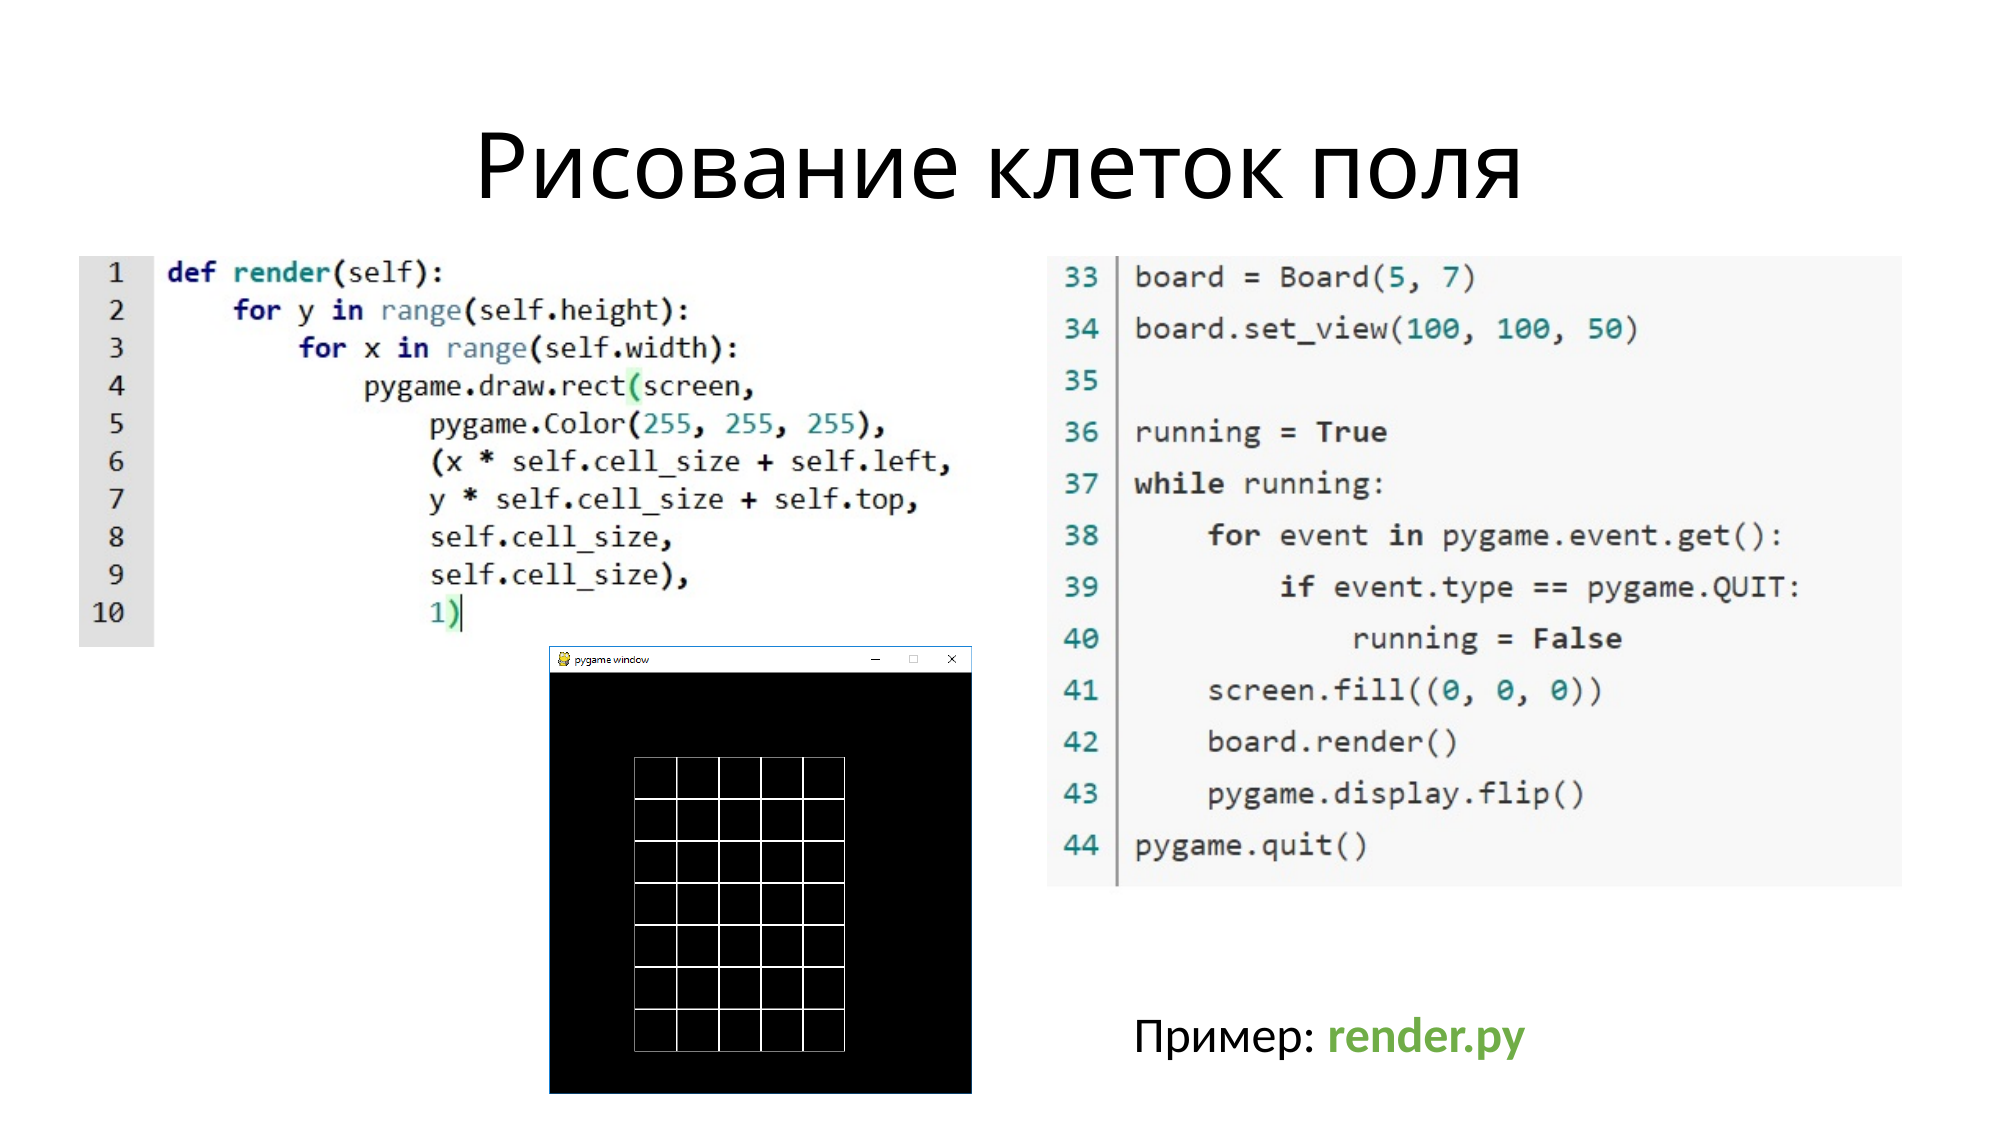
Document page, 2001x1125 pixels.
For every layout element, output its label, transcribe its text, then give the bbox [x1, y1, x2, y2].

title Рисование клеток поля [137, 59, 1863, 278]
picture [78, 256, 972, 1094]
picture [1047, 256, 1902, 896]
text_box Пример: render.py [1118, 995, 1541, 1071]
